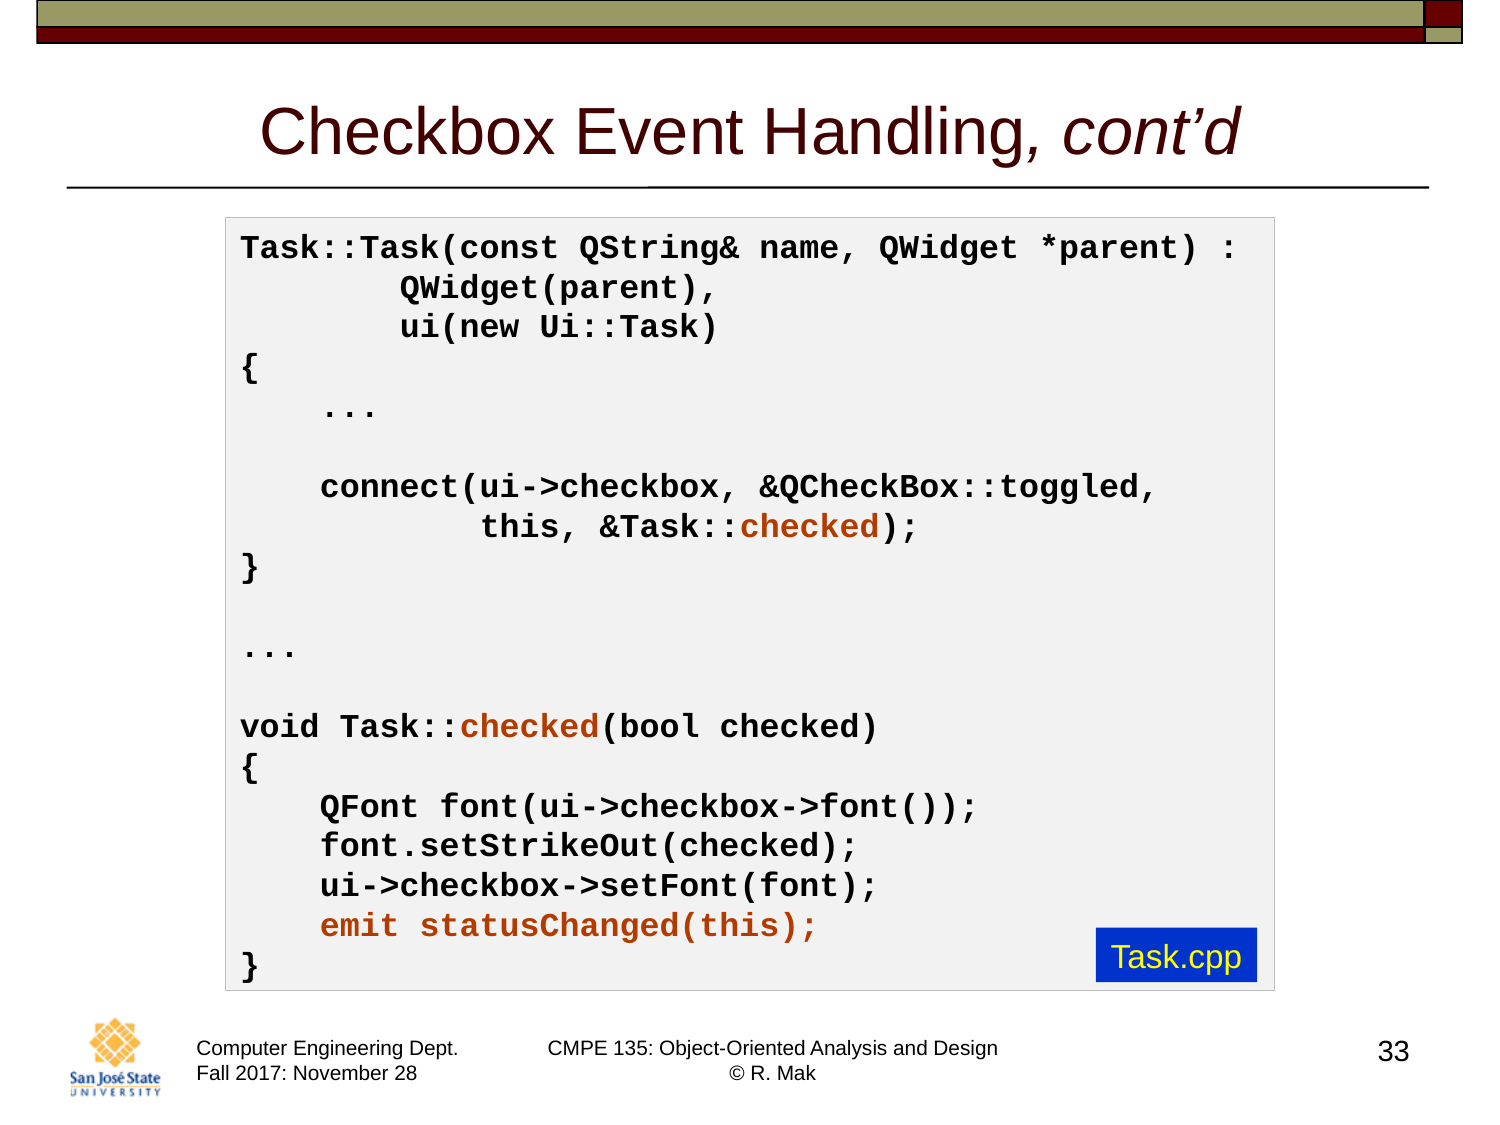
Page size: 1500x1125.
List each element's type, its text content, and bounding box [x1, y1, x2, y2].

text_box Task.cpp [1095, 927, 1258, 983]
slide_number 33 [1335, 1025, 1425, 1100]
text_box Task::Task(const QString& name, QWidget *parent) : QWidget(parent), ui(new Ui::Task) { ... connect(ui->checkbox, &QCheckBox::toggled, this, &Task::checked); } ... void Task::checked(bool checked) { QFont font(ui->checkbox->font()); font.setStrikeOut(checked); ui->checkbox->setFont(font); emit statusChanged(this); } [225, 217, 1275, 991]
title Checkbox Event Handling, cont’d [75, 67, 1425, 175]
picture [60, 1012, 166, 1112]
